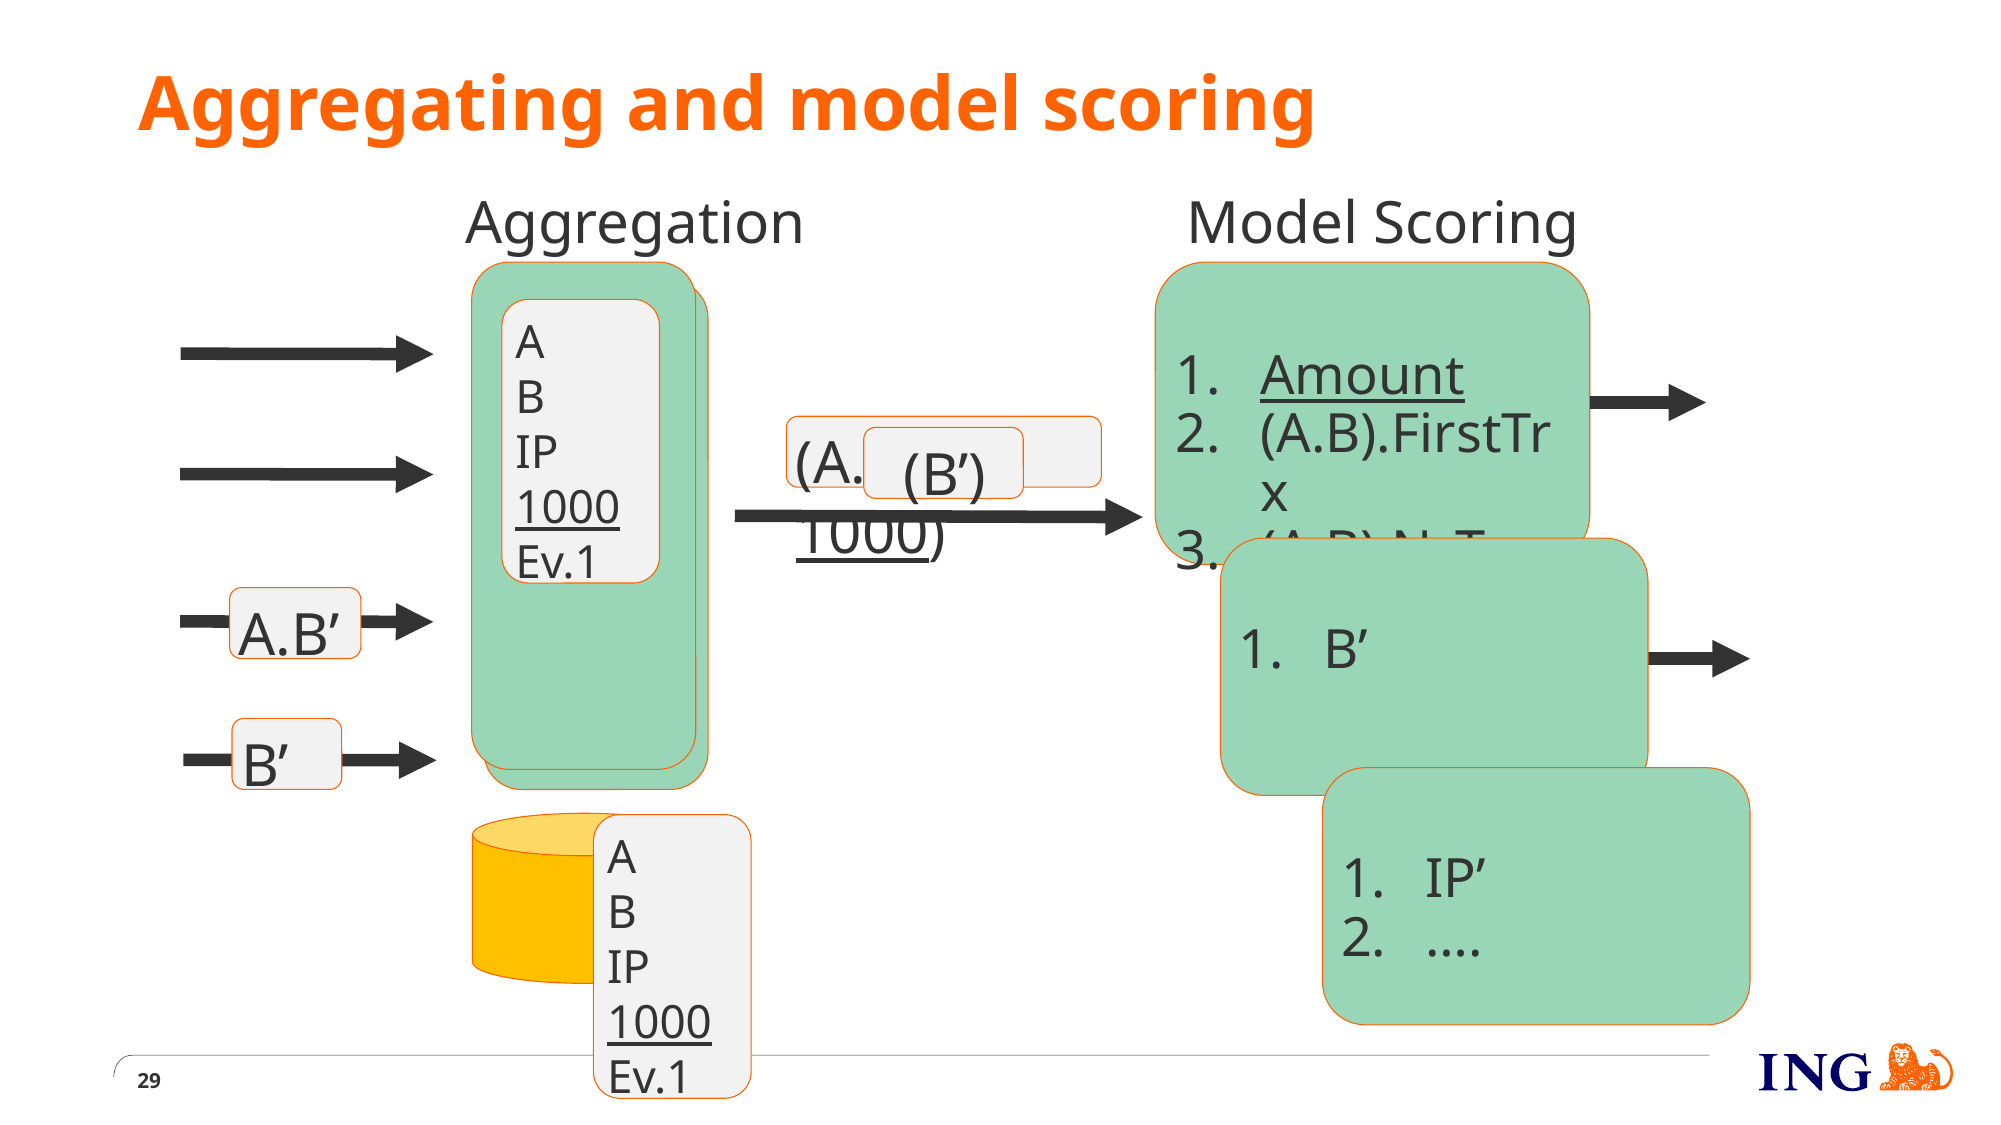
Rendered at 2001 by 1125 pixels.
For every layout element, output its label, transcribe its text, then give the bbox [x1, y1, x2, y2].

text_box [484, 289, 710, 791]
text_box [470, 261, 697, 771]
text_box [471, 812, 615, 985]
text_box A.B’ [228, 586, 362, 621]
text_box (A.B’, 1000) [785, 415, 1103, 489]
text_box A B IP 1000 Ev.1 [500, 298, 661, 585]
text_box A.B’ [228, 622, 362, 660]
text_box Aggregation Model Scoring [459, 178, 1695, 261]
text_box A B IP 1000 Ev.1 [592, 813, 753, 1100]
text_box B’ [230, 761, 343, 791]
text_box B’ [230, 717, 343, 759]
text_box IP’ …. [1321, 766, 1752, 1026]
slide_number 29 [137, 1065, 219, 1097]
title Aggregating and model scoring [138, 46, 1860, 187]
text_box B’ [1219, 537, 1650, 797]
text_box Amount (A.B).FirstTrx (A.B).NrTrxs [1154, 261, 1591, 566]
text_box (B’) [862, 426, 1025, 500]
